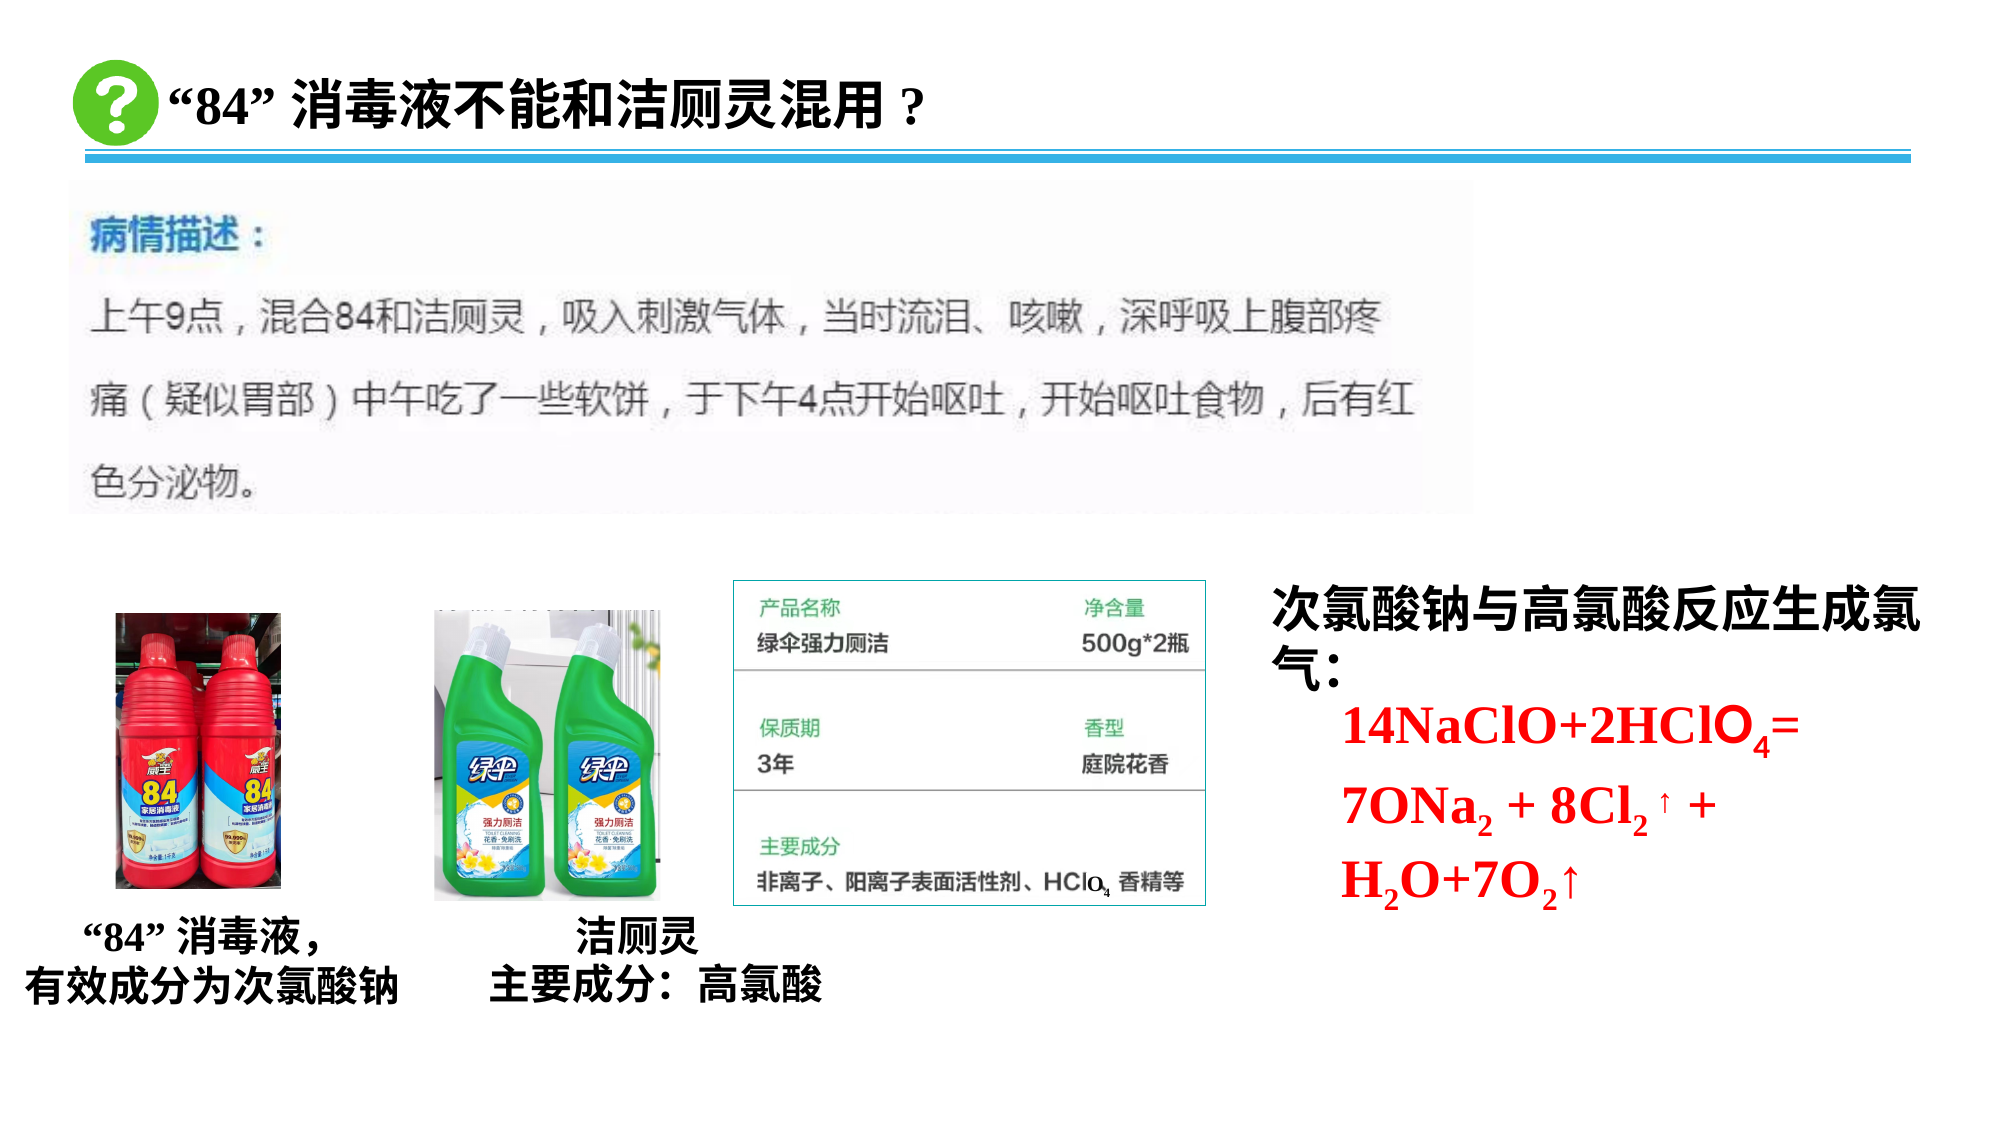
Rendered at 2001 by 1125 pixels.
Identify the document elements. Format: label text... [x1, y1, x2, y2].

text_box 14NaClO+2HClO4= 7ONa2 + 8Cl2 ↑ + H2O+7O2↑ [1326, 706, 1833, 925]
picture [115, 613, 282, 889]
picture [434, 610, 661, 901]
text_box 洁厕灵 [425, 900, 851, 971]
text_box “84”消毒液不能和洁厕灵混用? [170, 60, 947, 146]
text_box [733, 580, 1207, 906]
text_box 主要成分：高氯酸 [443, 947, 869, 1018]
picture [68, 179, 1474, 514]
text_box “84”消毒液， 有效成分为次氯酸钠 [0, 900, 426, 1021]
text_box 次氯酸钠与高氯酸反应生成氯气： [1256, 570, 2000, 706]
picture [64, 52, 166, 153]
